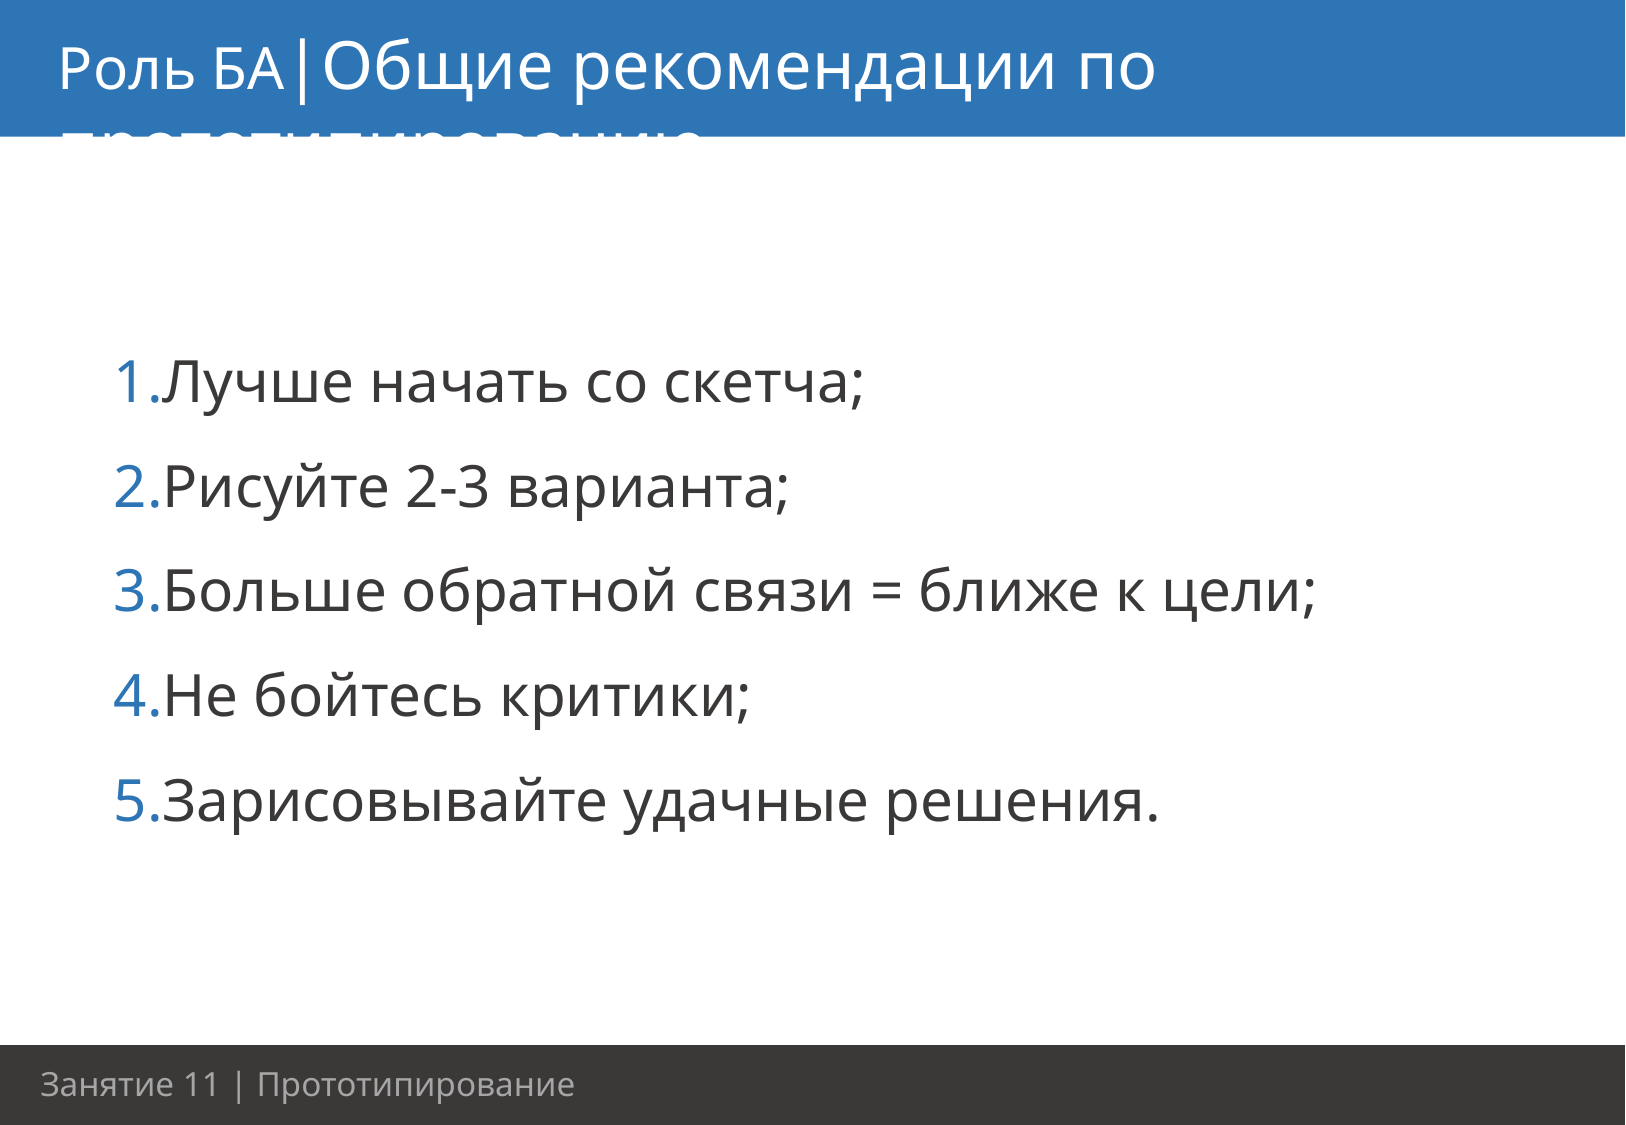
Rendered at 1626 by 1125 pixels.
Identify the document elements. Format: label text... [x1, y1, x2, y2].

footer Занятие 11 | Прототипирование [25, 1059, 820, 1108]
slide_number 35 [1147, 1042, 1514, 1103]
text_box Роль БА|Общие рекомендации по прототипированию [43, 15, 1582, 190]
text_box [0, 0, 1625, 138]
text_box Лучше начать со скетча; Рисуйте 2-3 варианта; Больше обратной связи = ближе к цели; Не бойтесь критики; Зарисовывайте удачные решения. [25, 301, 1560, 841]
text_box [0, 1044, 1625, 1125]
